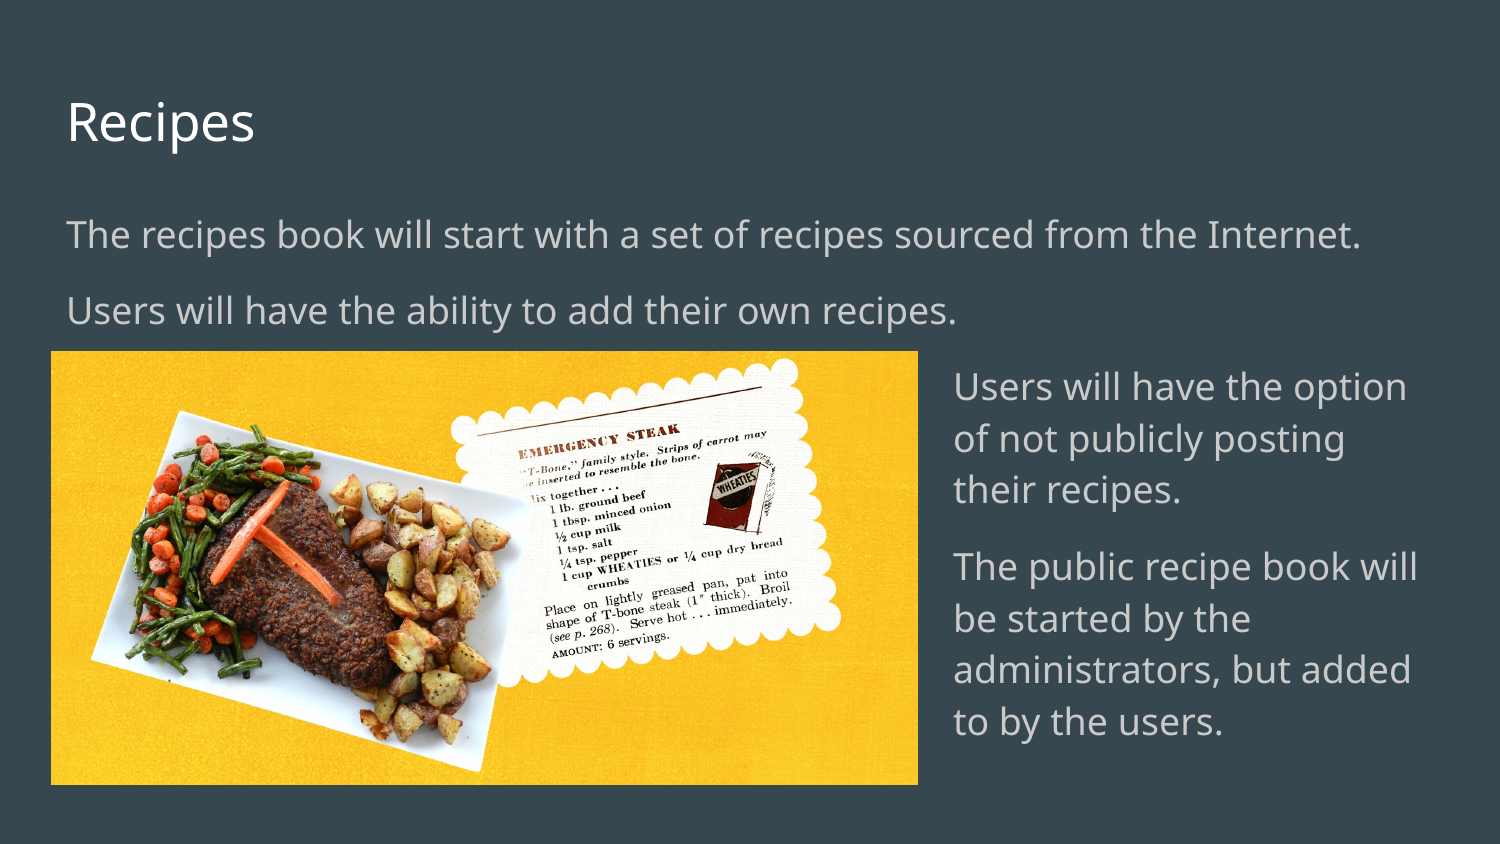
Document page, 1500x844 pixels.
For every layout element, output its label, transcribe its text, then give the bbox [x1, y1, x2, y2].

list The recipes book will start with a set of recipes sourced from the Internet. Users will have the ability to add their own recipes. [51, 189, 1449, 750]
text_box Users will have the option of not publicly posting their recipes. The public recipe book will be started by the administrators, but added to by the users. [938, 341, 1449, 759]
picture [50, 350, 918, 785]
title Recipes [51, 72, 1449, 167]
